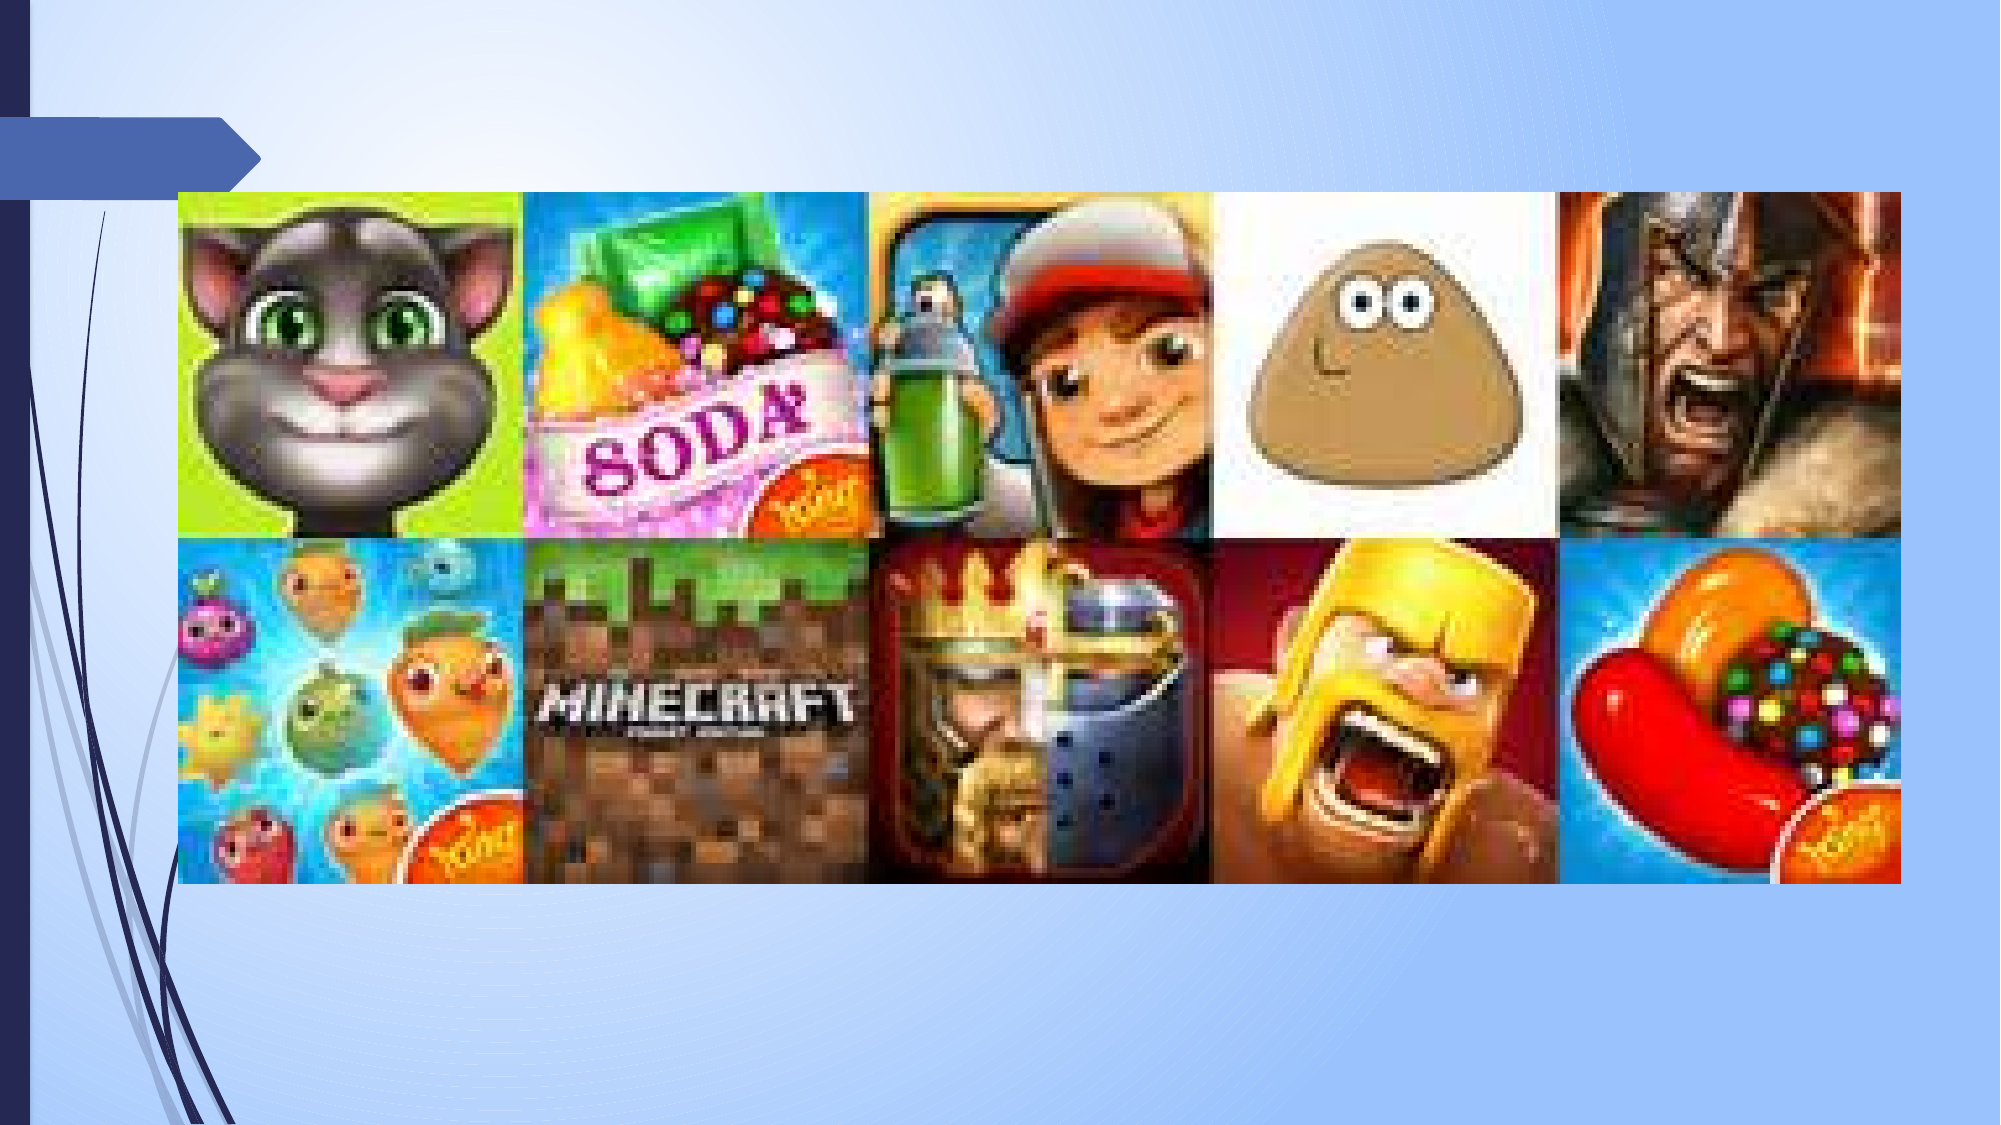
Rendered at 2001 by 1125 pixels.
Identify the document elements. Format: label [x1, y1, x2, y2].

list [177, 192, 1901, 884]
